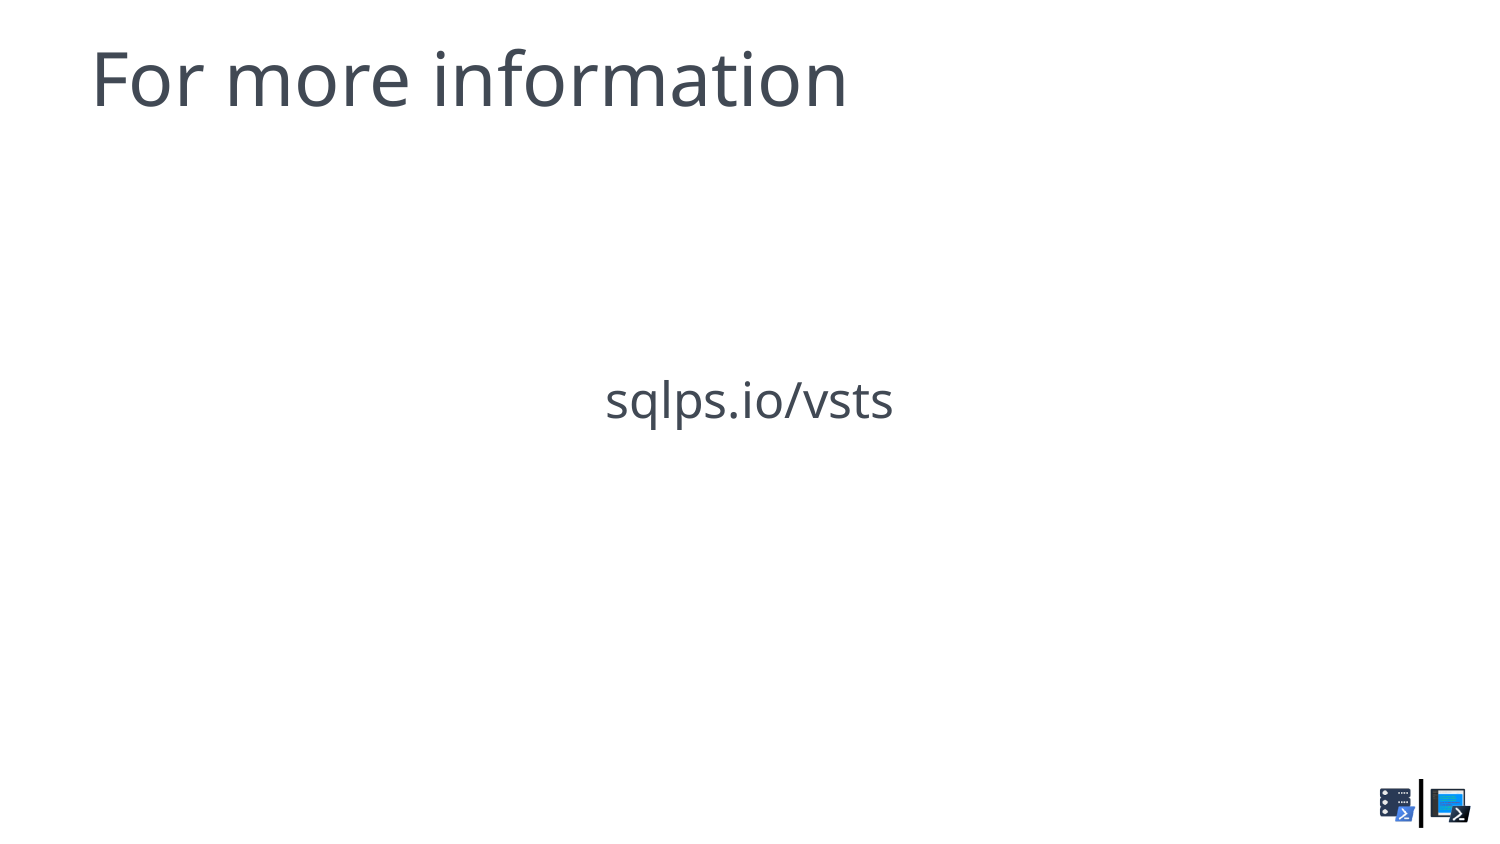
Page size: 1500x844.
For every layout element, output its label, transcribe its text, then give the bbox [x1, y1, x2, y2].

title For more information [75, 41, 1425, 142]
picture [1379, 779, 1471, 828]
text_box sqlps.io/vsts [483, 360, 1017, 436]
